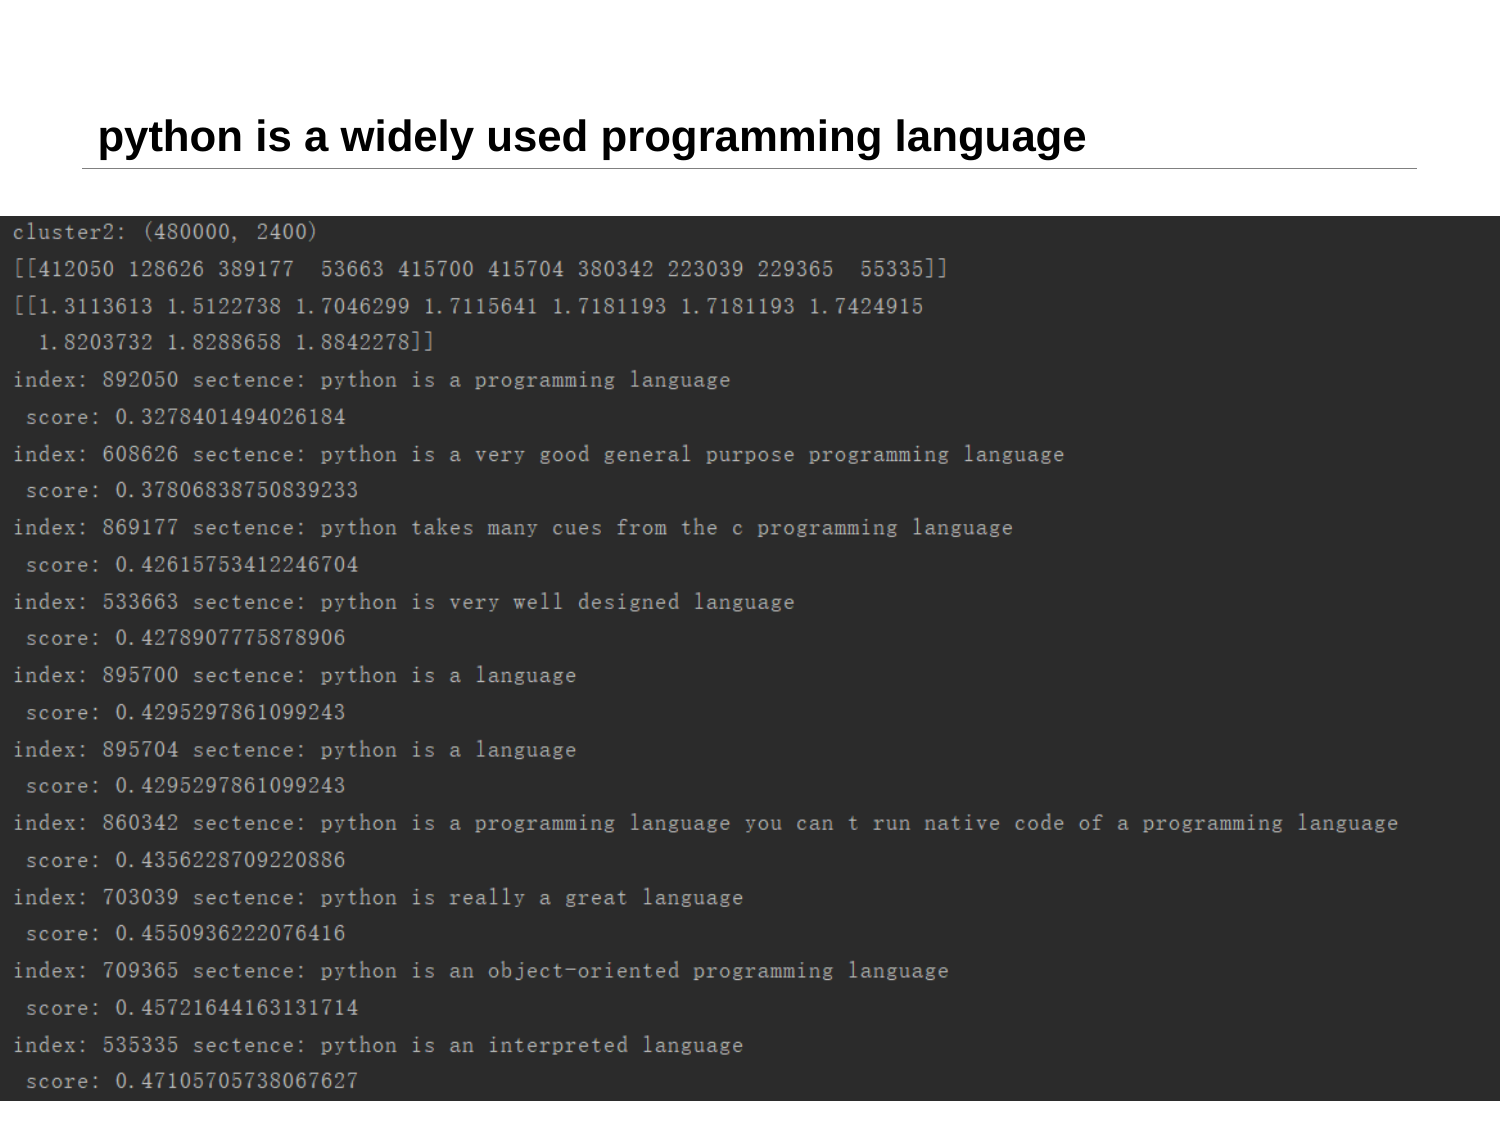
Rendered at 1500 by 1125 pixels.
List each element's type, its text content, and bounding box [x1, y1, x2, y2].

picture [0, 216, 1500, 1101]
title python is a widely used programming language [82, 0, 1418, 169]
